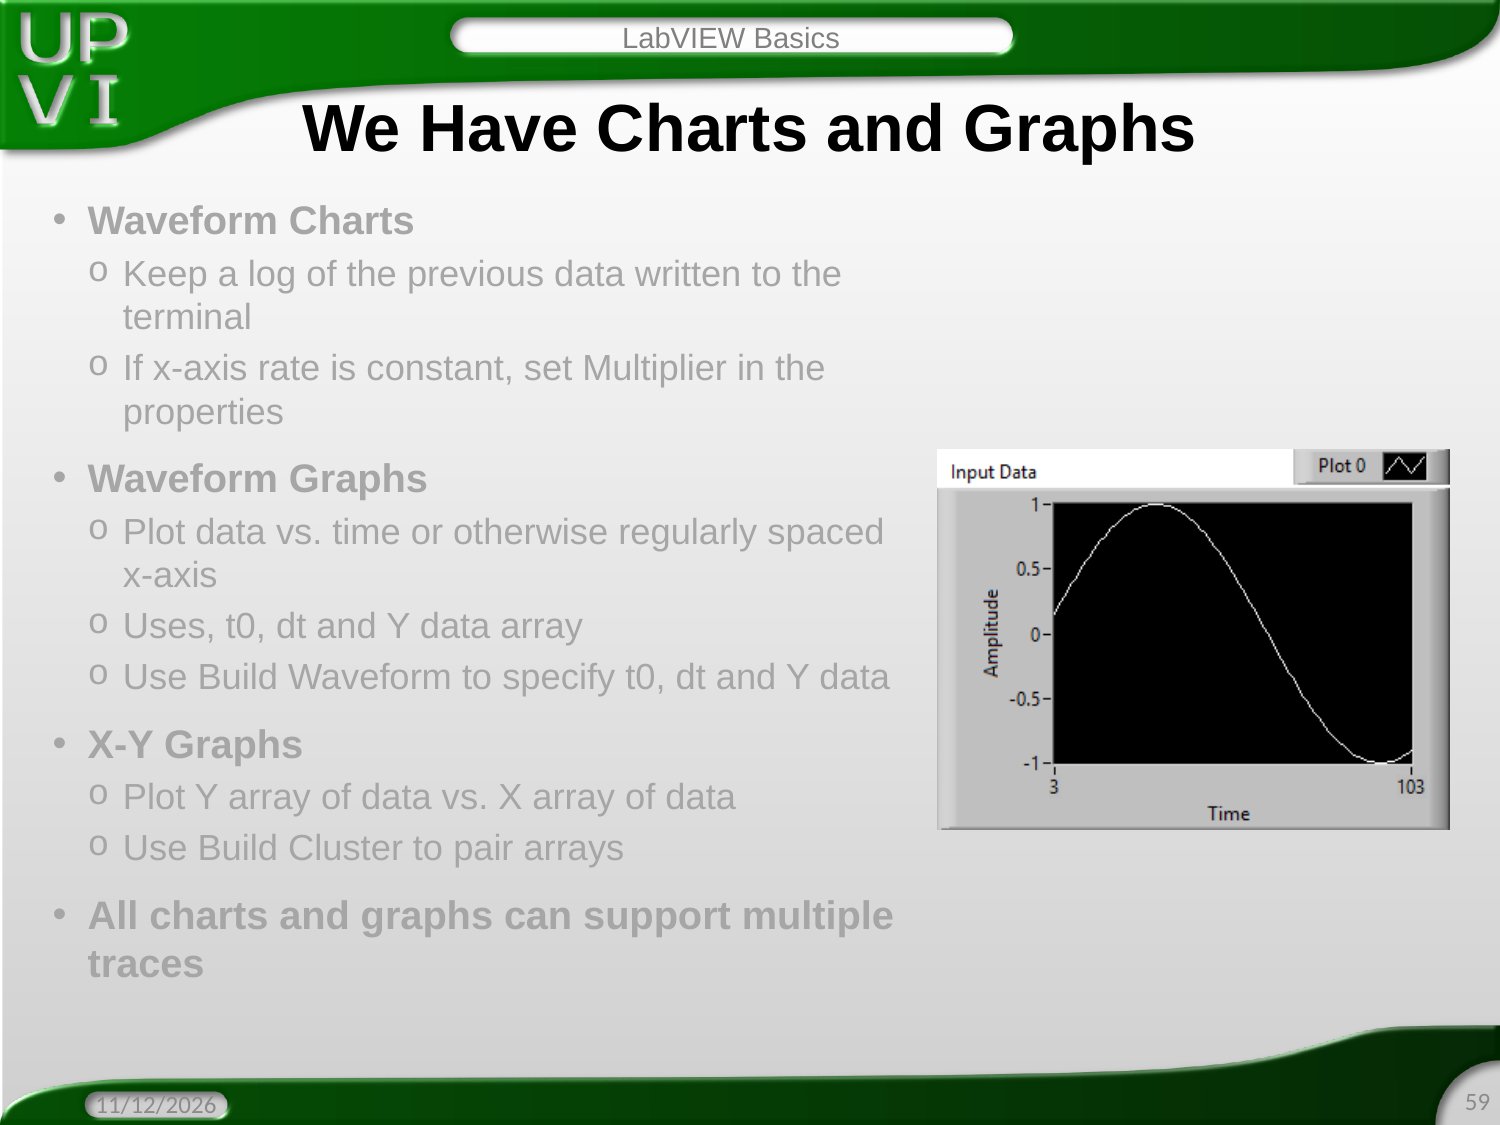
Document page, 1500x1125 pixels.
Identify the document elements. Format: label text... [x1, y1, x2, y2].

title We Have Charts and Graphs [75, 75, 1425, 175]
slide_number 59 [1155, 1069, 1500, 1125]
list Waveform Charts Keep a log of the previous data written to the terminal If x-axis rate is constant, set Multiplier in the properties Waveform Graphs Plot data vs. time or otherwise regularly spaced x-axis Uses, t0, dt and Y data array Use Build Waveform to specify t0, dt and Y data X-Y Graphs Plot Y array of data vs. X array of data Use Build Cluster to pair arrays All charts and graphs can support multiple traces [37, 187, 925, 1005]
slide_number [75, 1073, 238, 1125]
picture [0, 0, 1500, 1125]
footer LabVIEW Basics [450, 6, 1013, 67]
